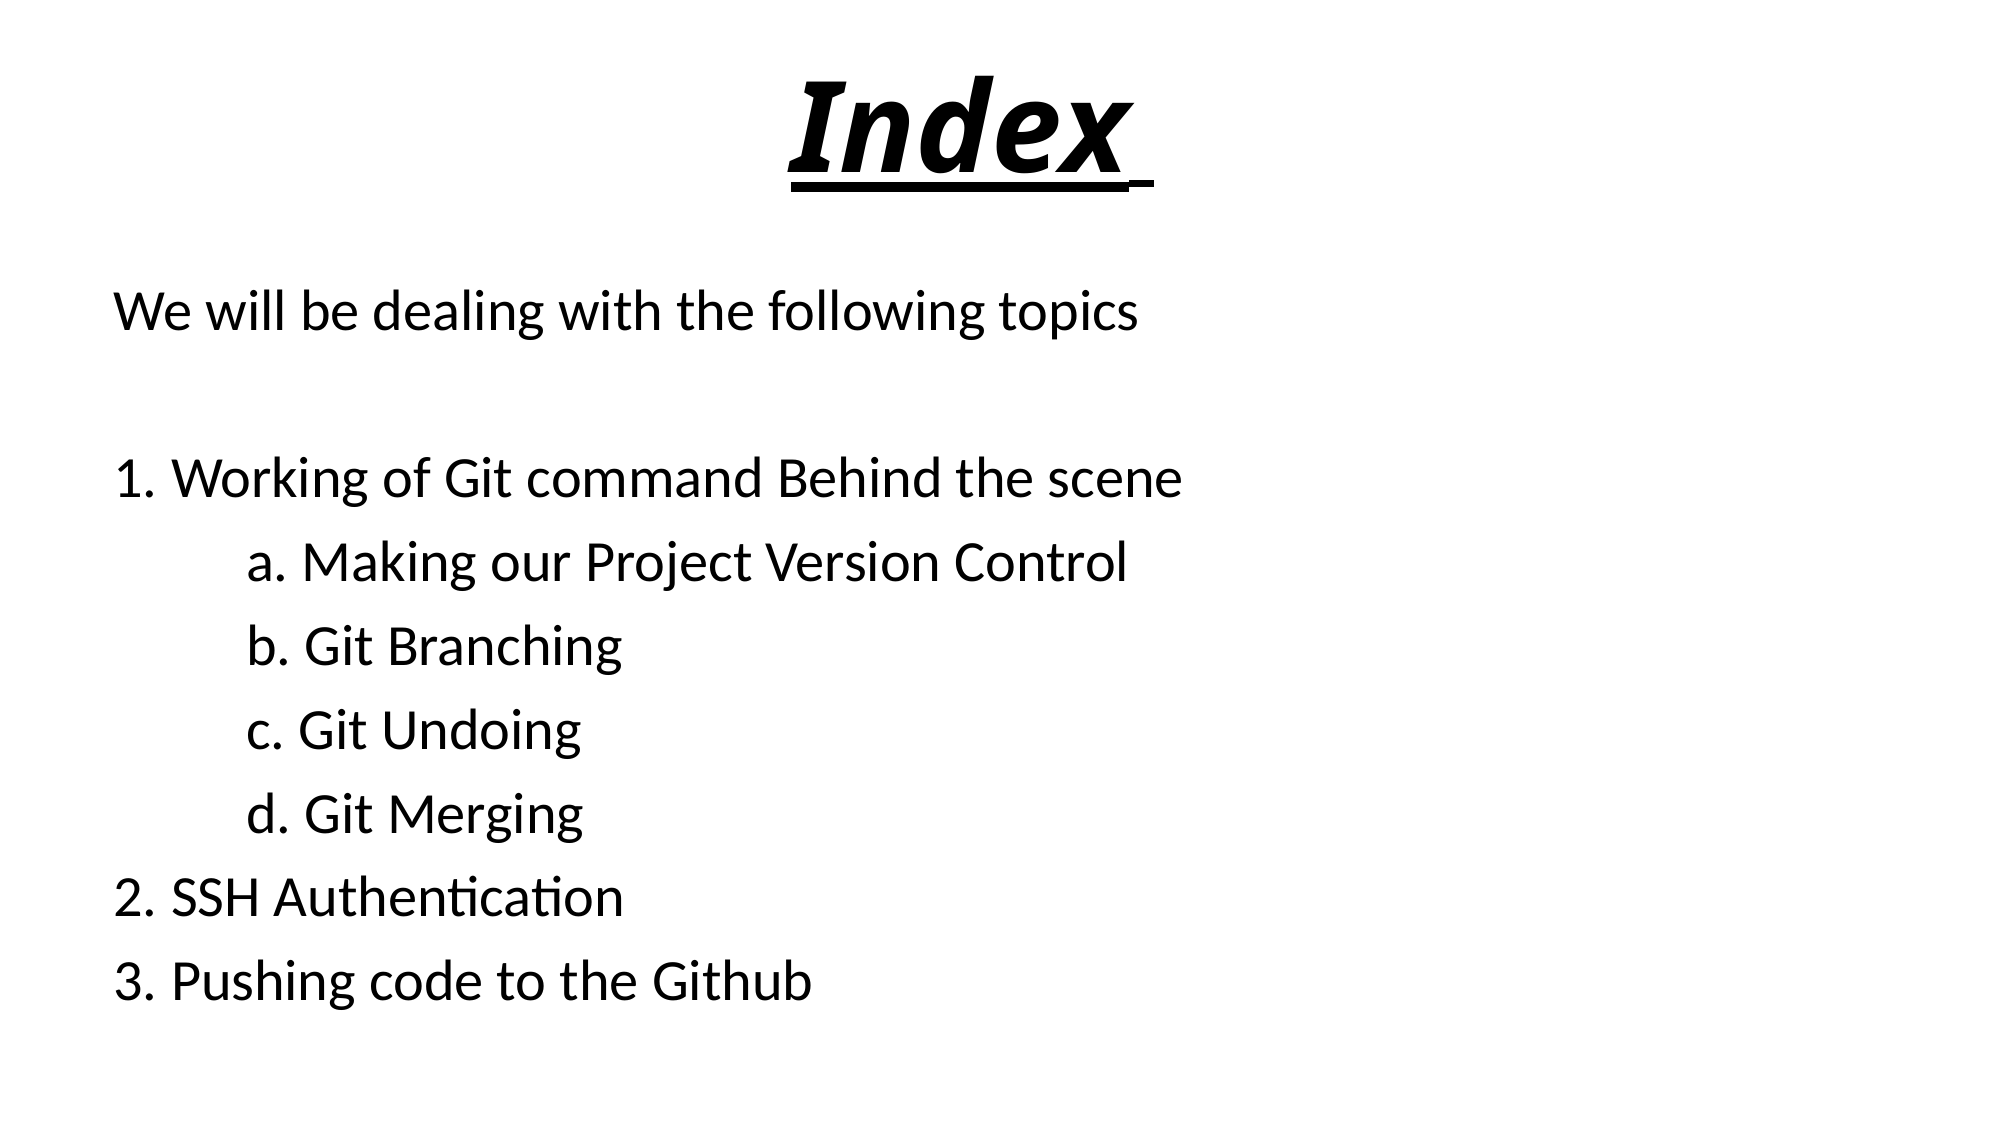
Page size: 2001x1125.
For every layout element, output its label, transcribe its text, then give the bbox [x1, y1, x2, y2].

subtitle We will be dealing with the following topics 1. Working of Git command Behind the scene a. Making our Project Version Control b. Git Branching c. Git Undoing d. Git Merging 2. SSH Authentication 3. Pushing code to the Github [98, 181, 1599, 1024]
title Index [222, 55, 1723, 208]
